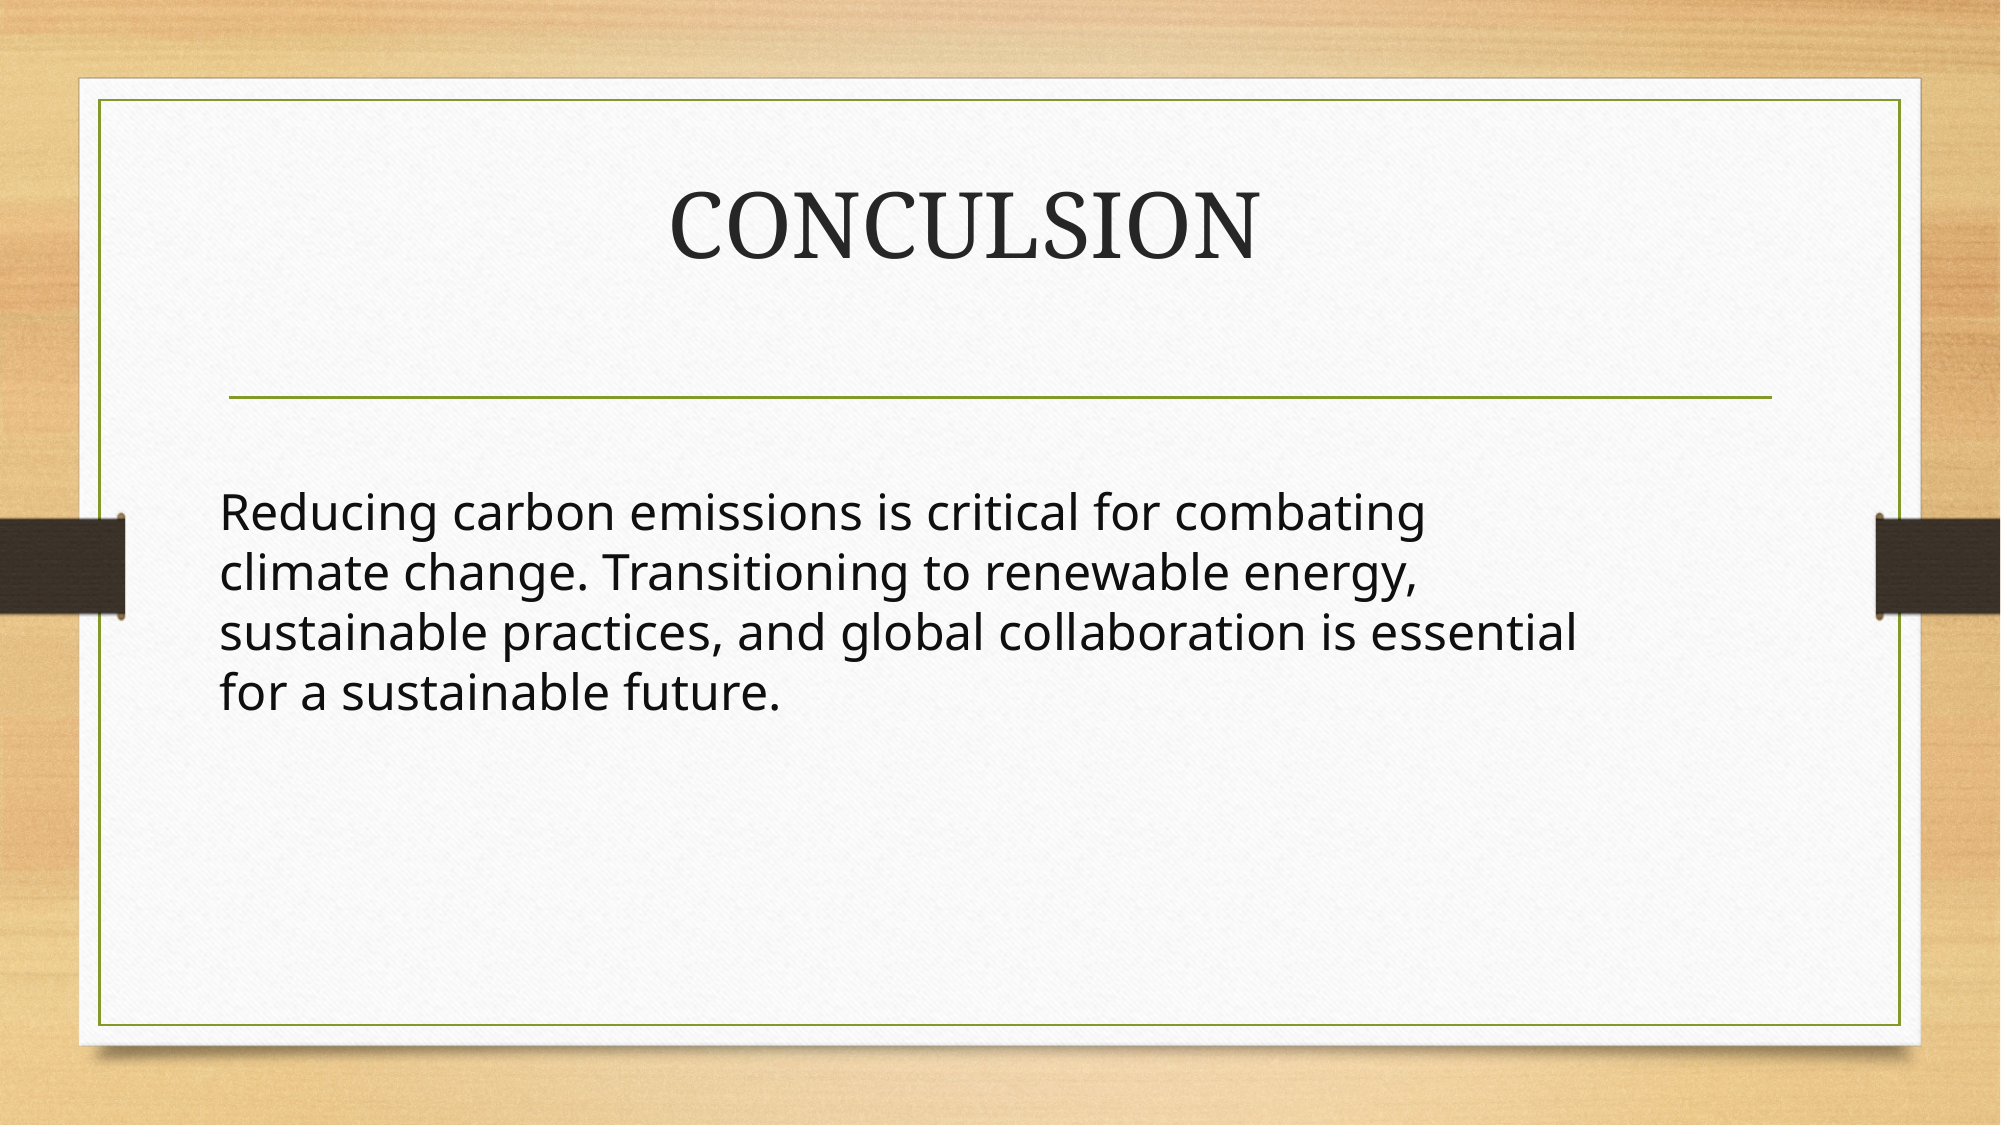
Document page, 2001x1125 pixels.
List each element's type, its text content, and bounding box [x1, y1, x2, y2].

title CONCULSION [168, 96, 1763, 348]
text_box Reducing carbon emissions is critical for combating climate change. Transitioning to renewable energy, sustainable practices, and global collaboration is essential for a sustainable future. [204, 473, 1623, 728]
picture [0, 0, 2001, 1125]
